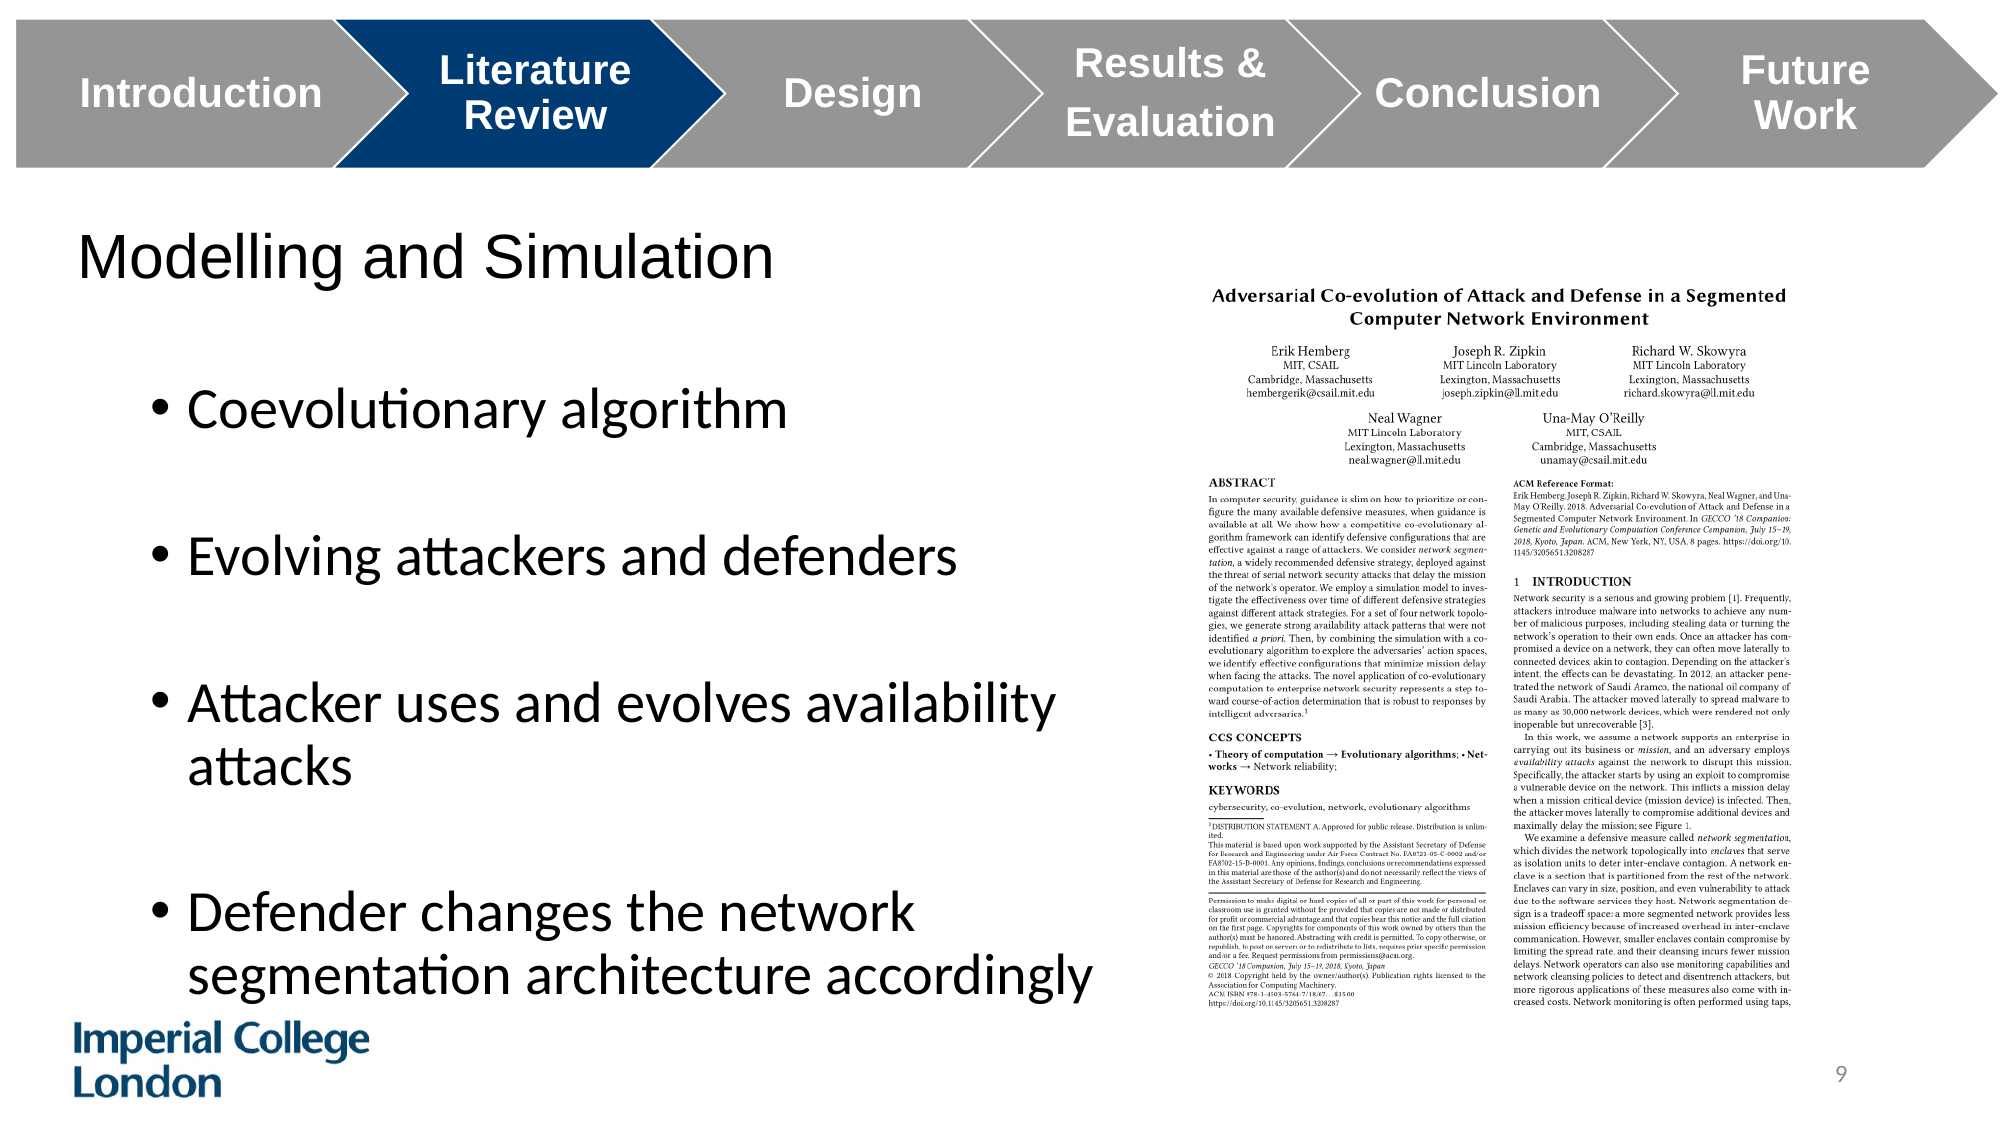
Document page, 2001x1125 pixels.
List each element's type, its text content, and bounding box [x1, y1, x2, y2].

text_box Coevolutionary algorithm Evolving attackers and defenders Attacker uses and evolves availability attacks Defender changes the network segmentation architecture accordingly [60, 371, 1150, 1023]
picture [1150, 196, 1834, 1043]
text_box Modelling and Simulation [63, 208, 792, 299]
slide_number 9 [1412, 1042, 1863, 1103]
picture [66, 1023, 376, 1103]
